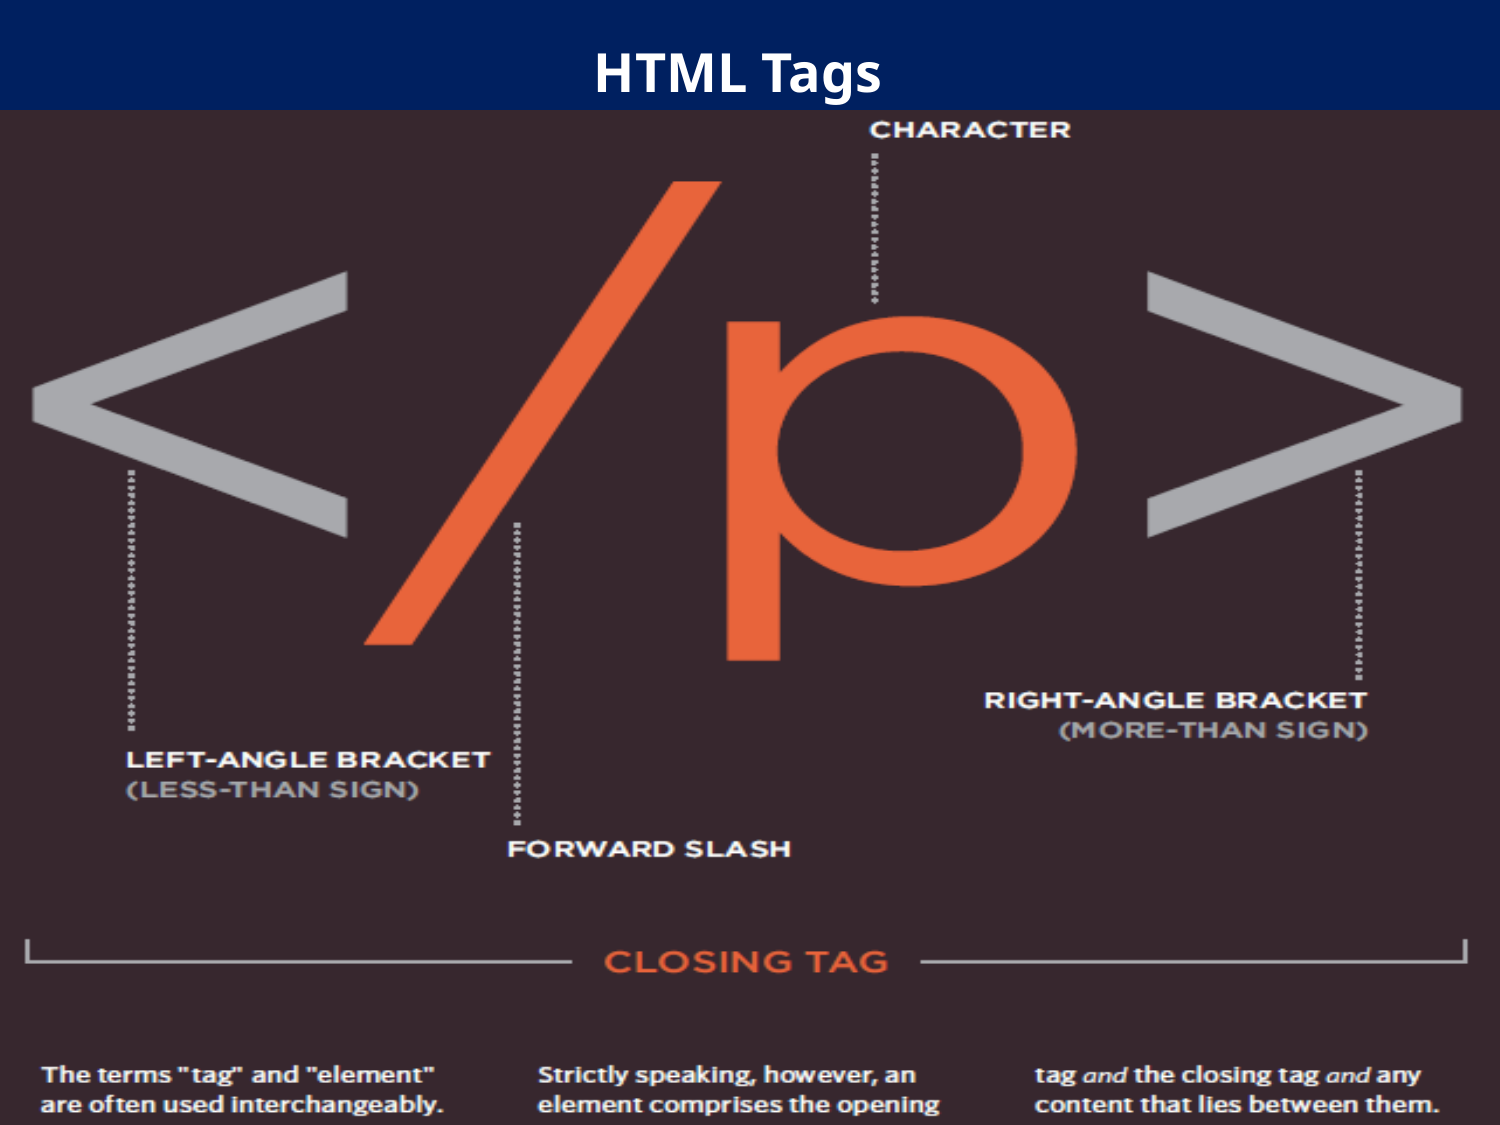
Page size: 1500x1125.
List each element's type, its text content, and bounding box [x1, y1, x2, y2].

title HTML Tags [29, 30, 1447, 109]
picture [0, 110, 1500, 1125]
